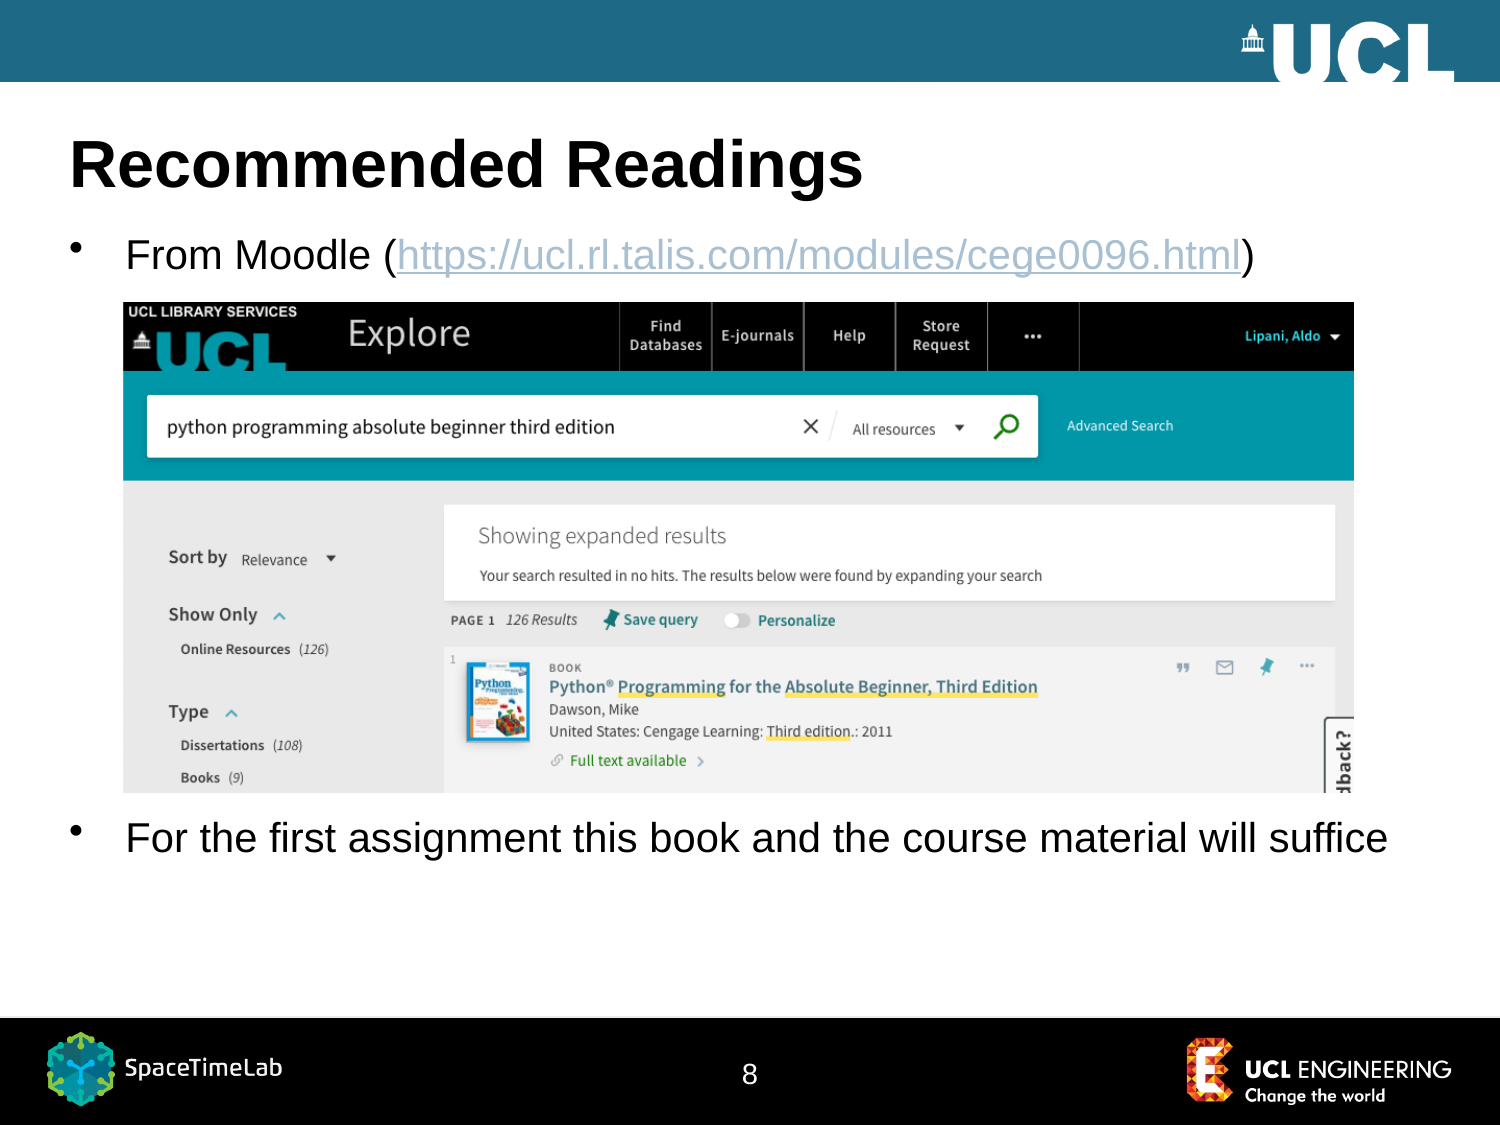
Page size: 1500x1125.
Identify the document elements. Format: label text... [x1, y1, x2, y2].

list From Moodle (https://ucl.rl.talis.com/modules/cege0096.html) For the first assignment this book and the course material will suffice [54, 219, 1447, 303]
picture [0, 990, 1500, 1125]
footer 8 [496, 1042, 1004, 1103]
picture [123, 302, 1354, 793]
title Recommended Readings [54, 113, 1447, 197]
